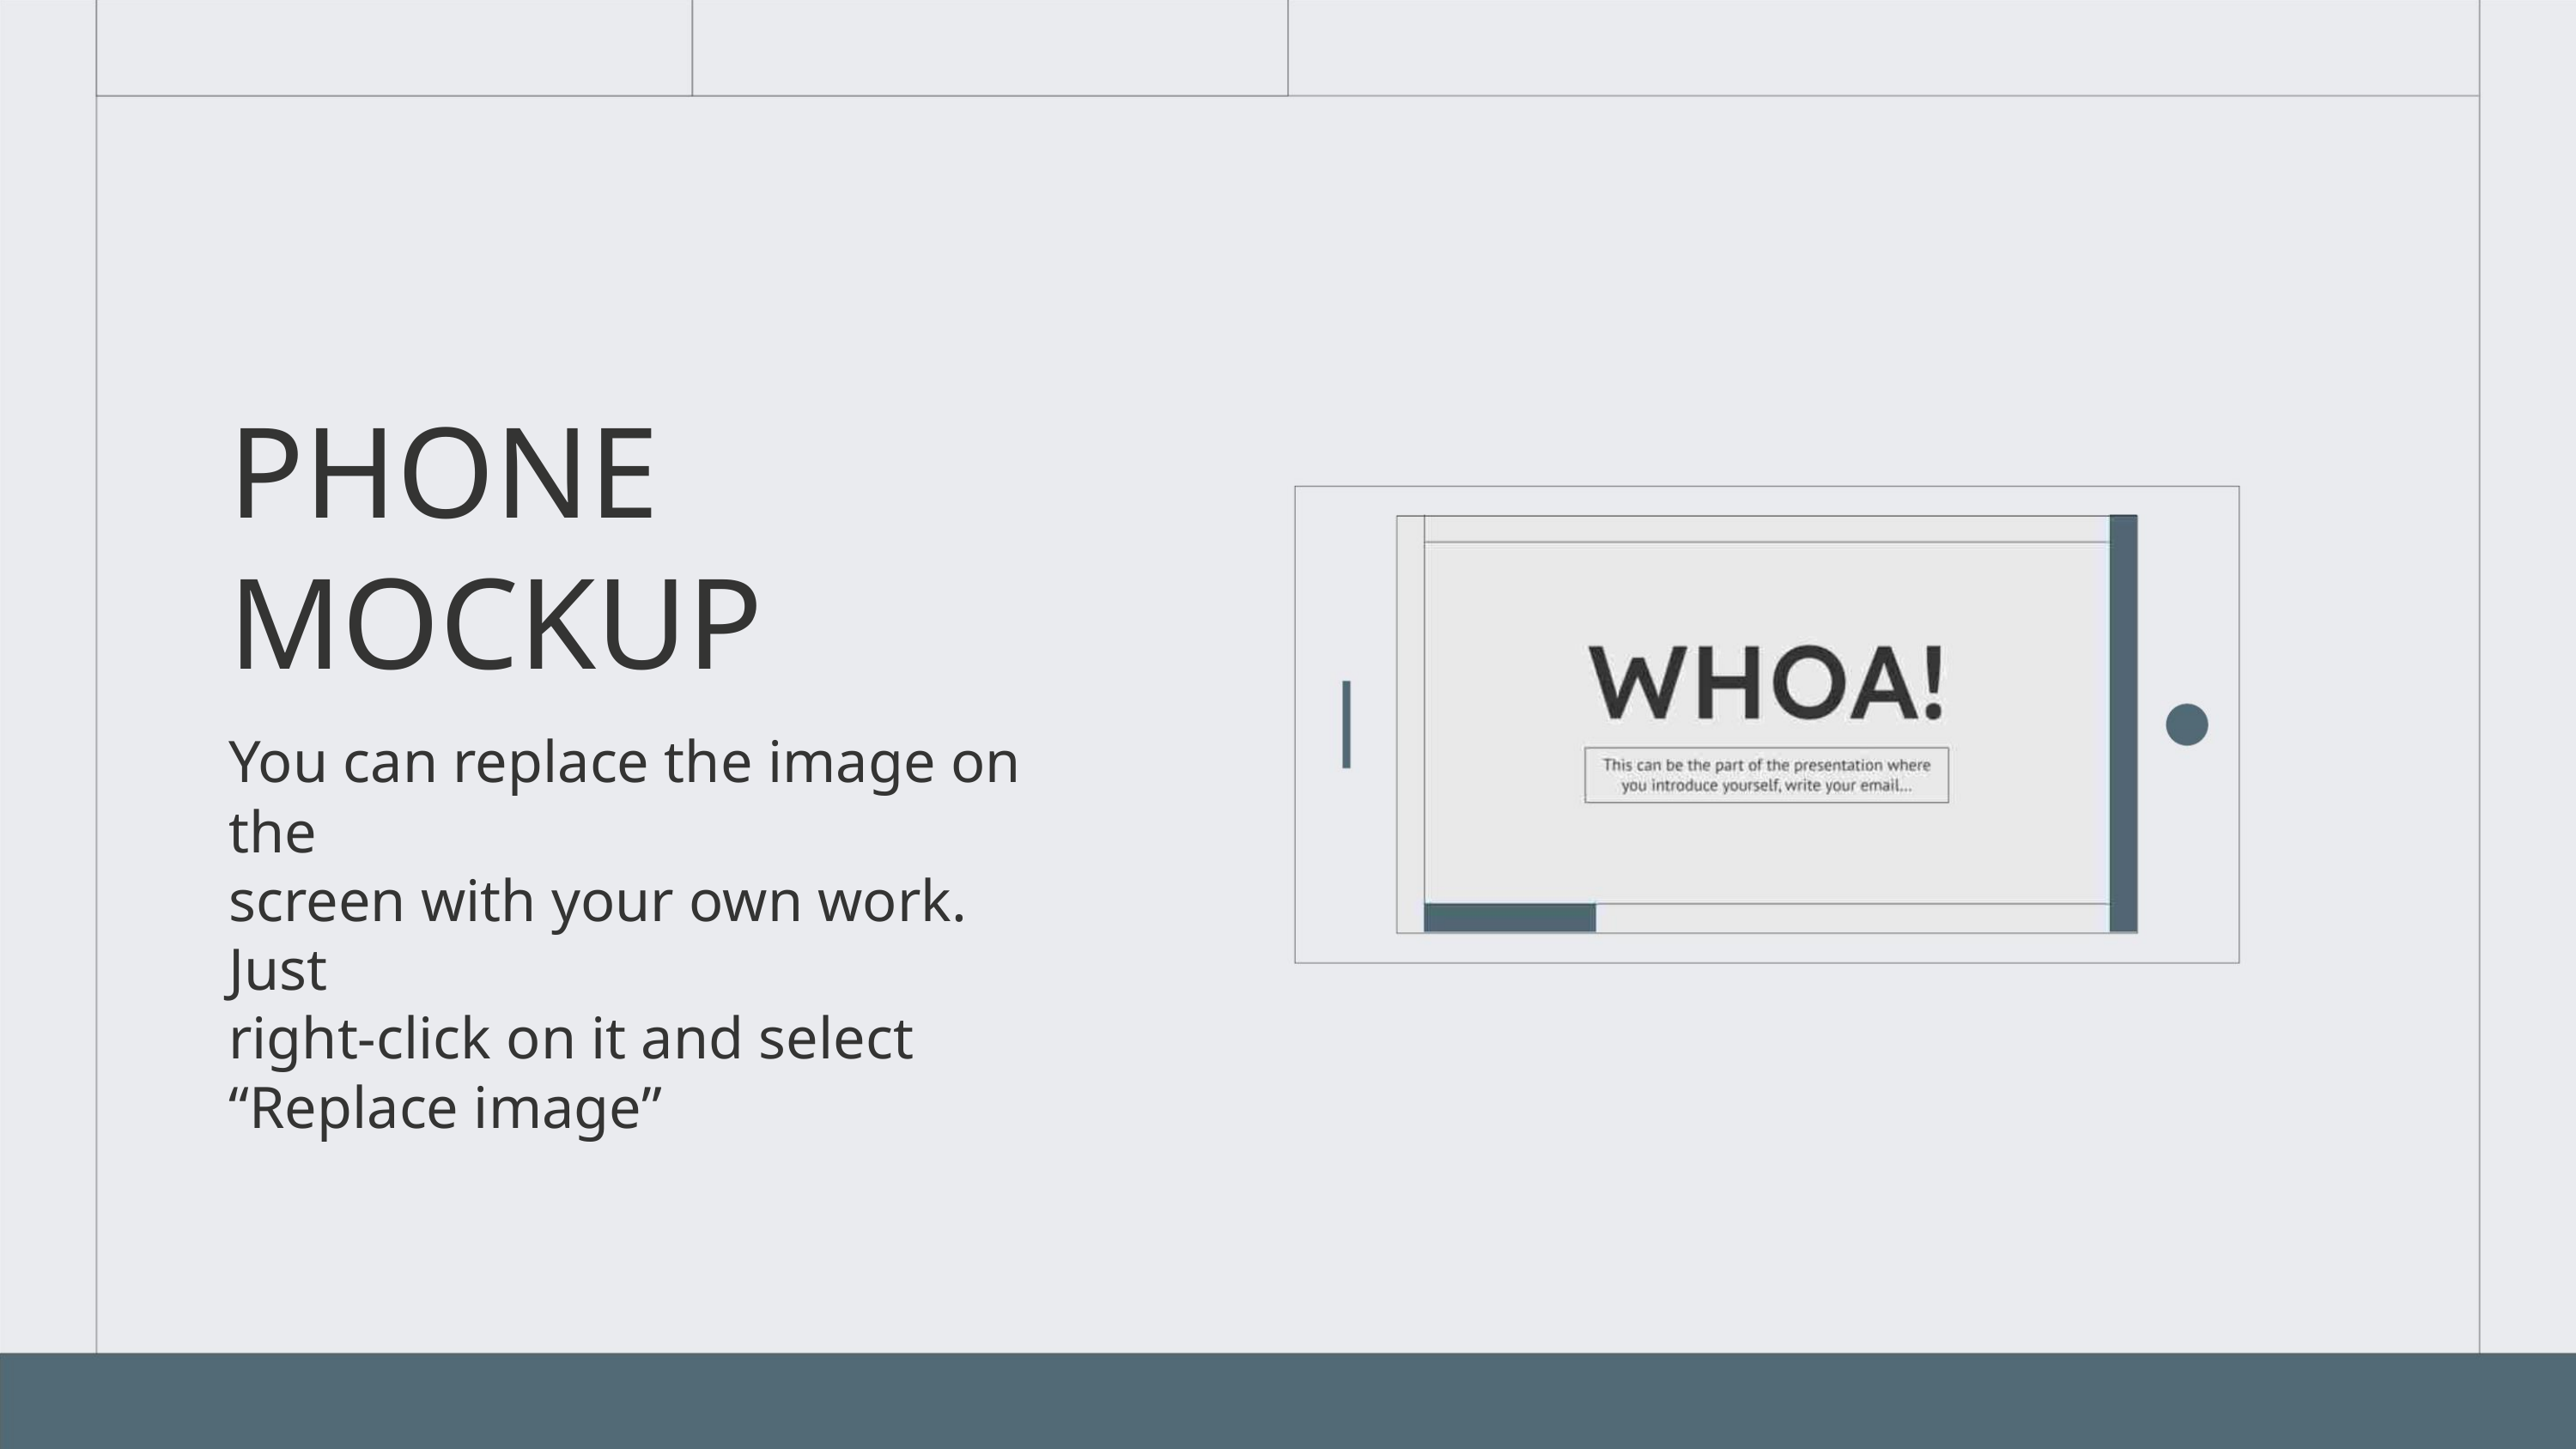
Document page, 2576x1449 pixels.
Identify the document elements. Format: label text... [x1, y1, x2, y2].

text_box PHONE MOCKUP [228, 386, 811, 694]
text_box [0, 0, 2576, 1449]
text_box You can replace the image on the screen with your own work. Just right-click on it and select “Replace image” [228, 723, 1072, 1141]
